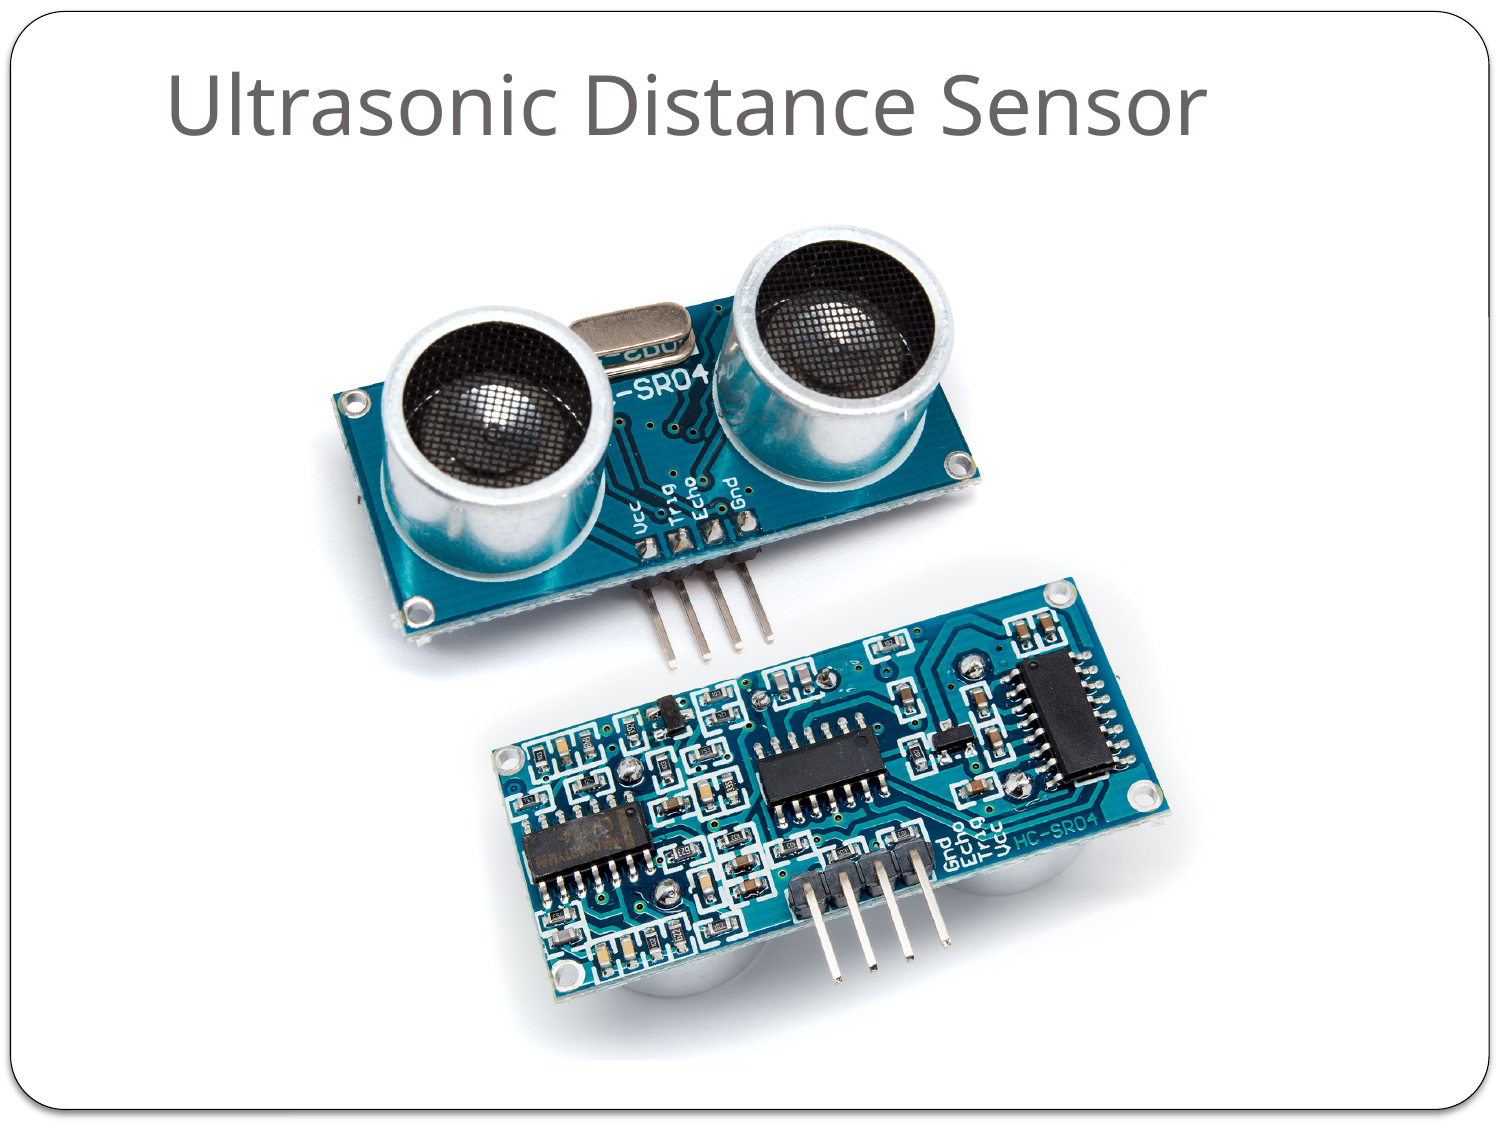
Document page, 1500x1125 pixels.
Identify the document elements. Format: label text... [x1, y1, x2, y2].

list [287, 212, 1213, 1060]
title Ultrasonic Distance Sensor [150, 45, 1425, 233]
